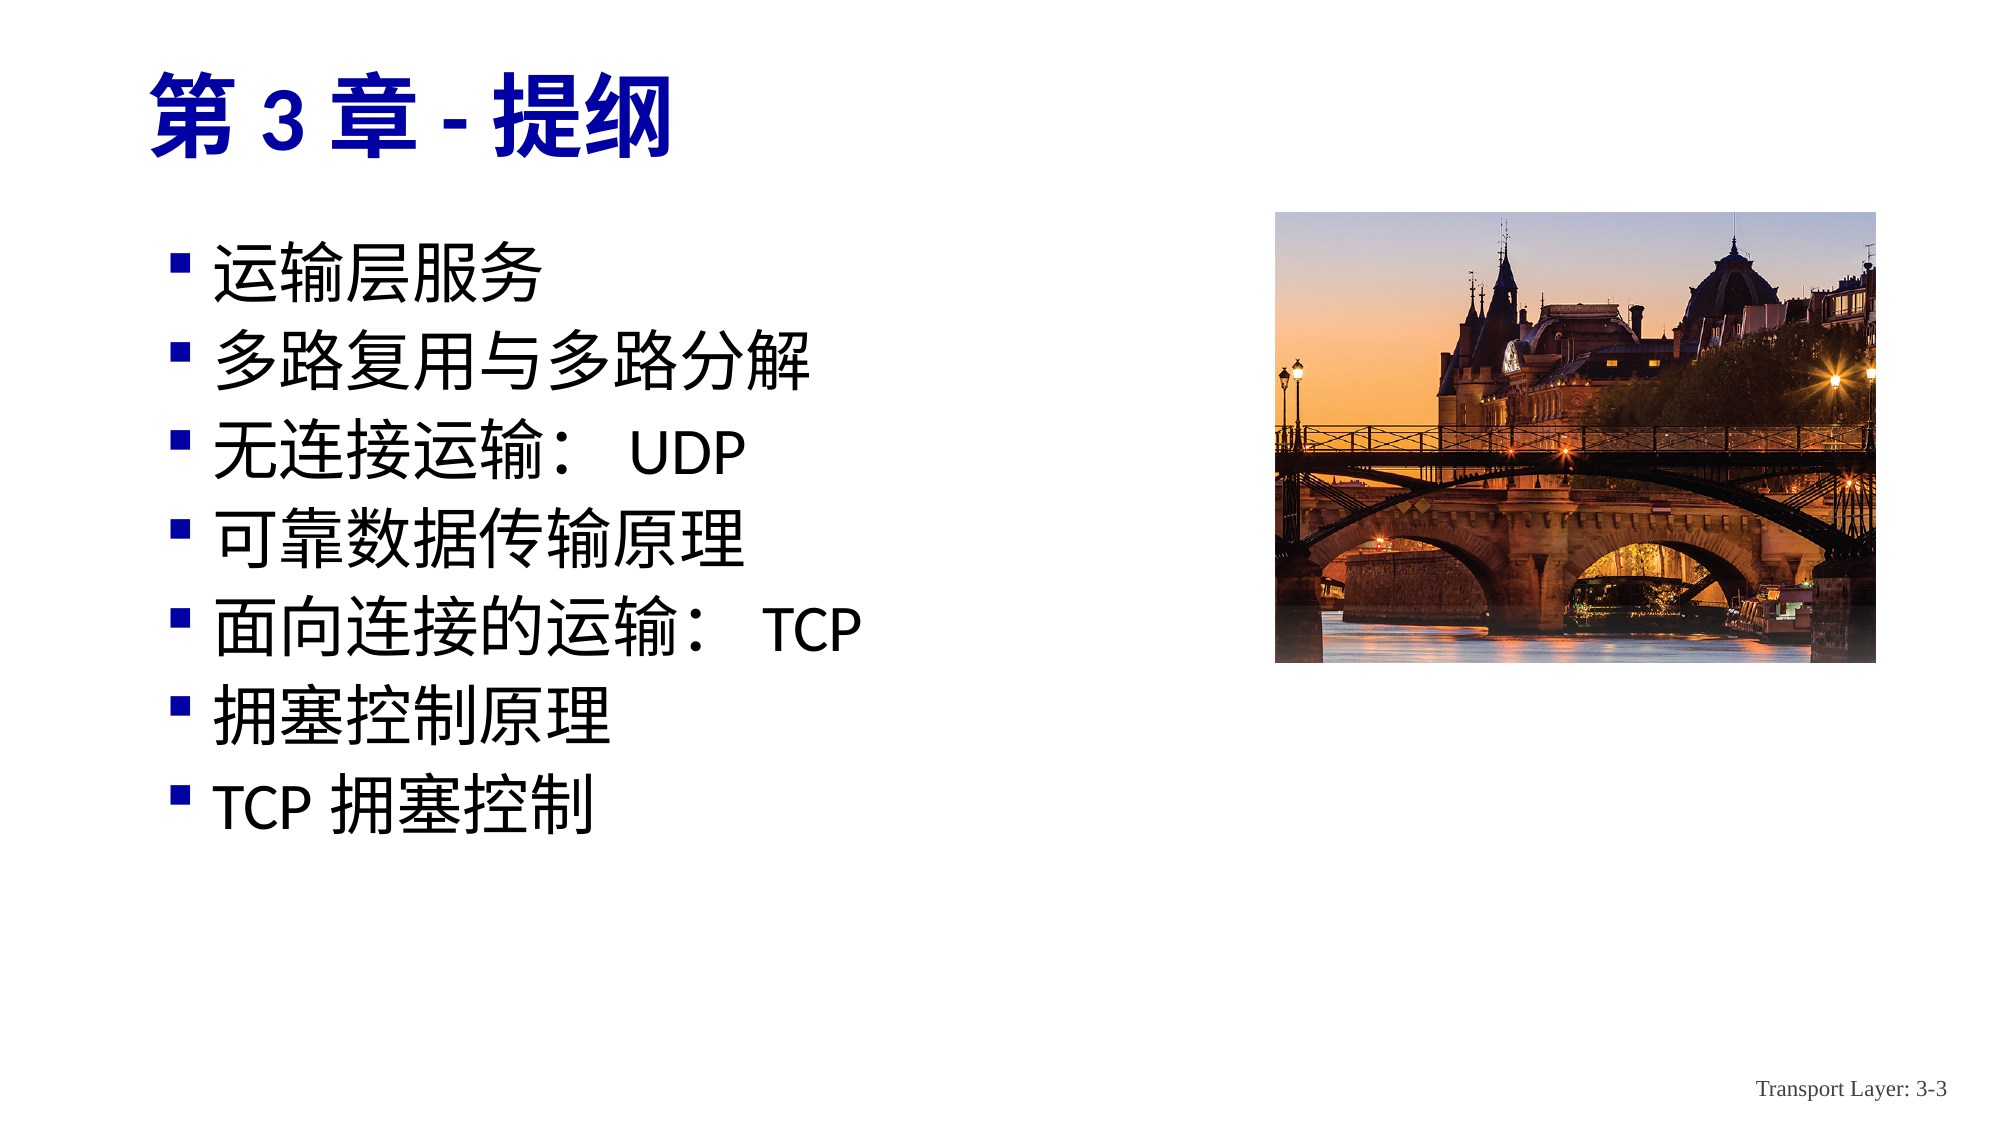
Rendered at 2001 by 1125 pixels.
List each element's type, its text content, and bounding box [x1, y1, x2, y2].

title 第3章-提纲 [131, 47, 1856, 195]
list 运输层服务 多路复用与多路分解 无连接运输：UDP 可靠数据传输原理 面向连接的运输：TCP 拥塞控制原理 TCP拥塞控制 [131, 231, 1217, 1057]
slide_number Transport Layer: 3- [1512, 1056, 1963, 1117]
picture [1275, 212, 1876, 663]
